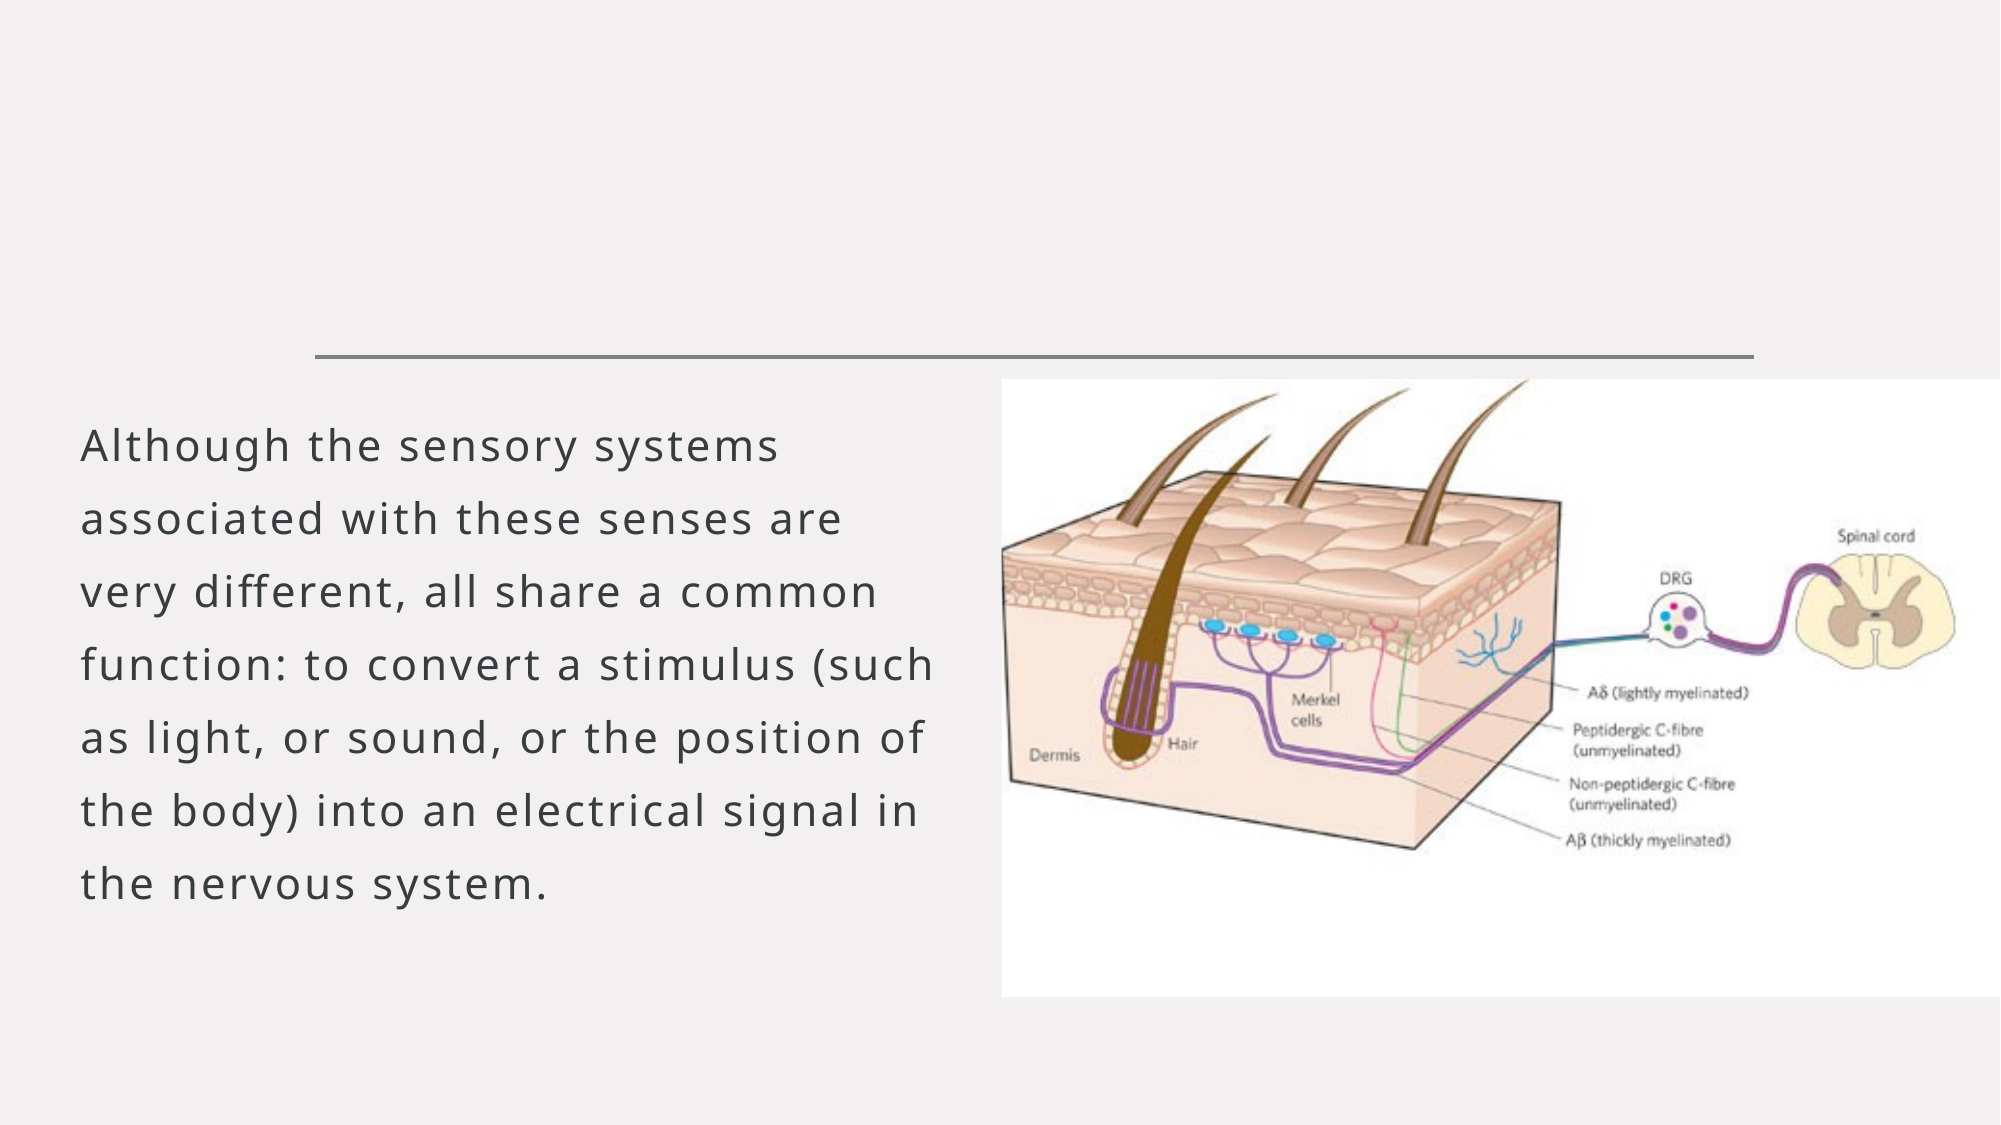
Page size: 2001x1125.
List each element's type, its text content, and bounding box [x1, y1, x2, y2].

list Although the sensory systems associated with these senses are very different, all share a common function: to convert a stimulus (such as light, or sound, or the position of the body) into an electrical signal in the nervous system. [62, 379, 978, 979]
picture [1001, 379, 2000, 998]
